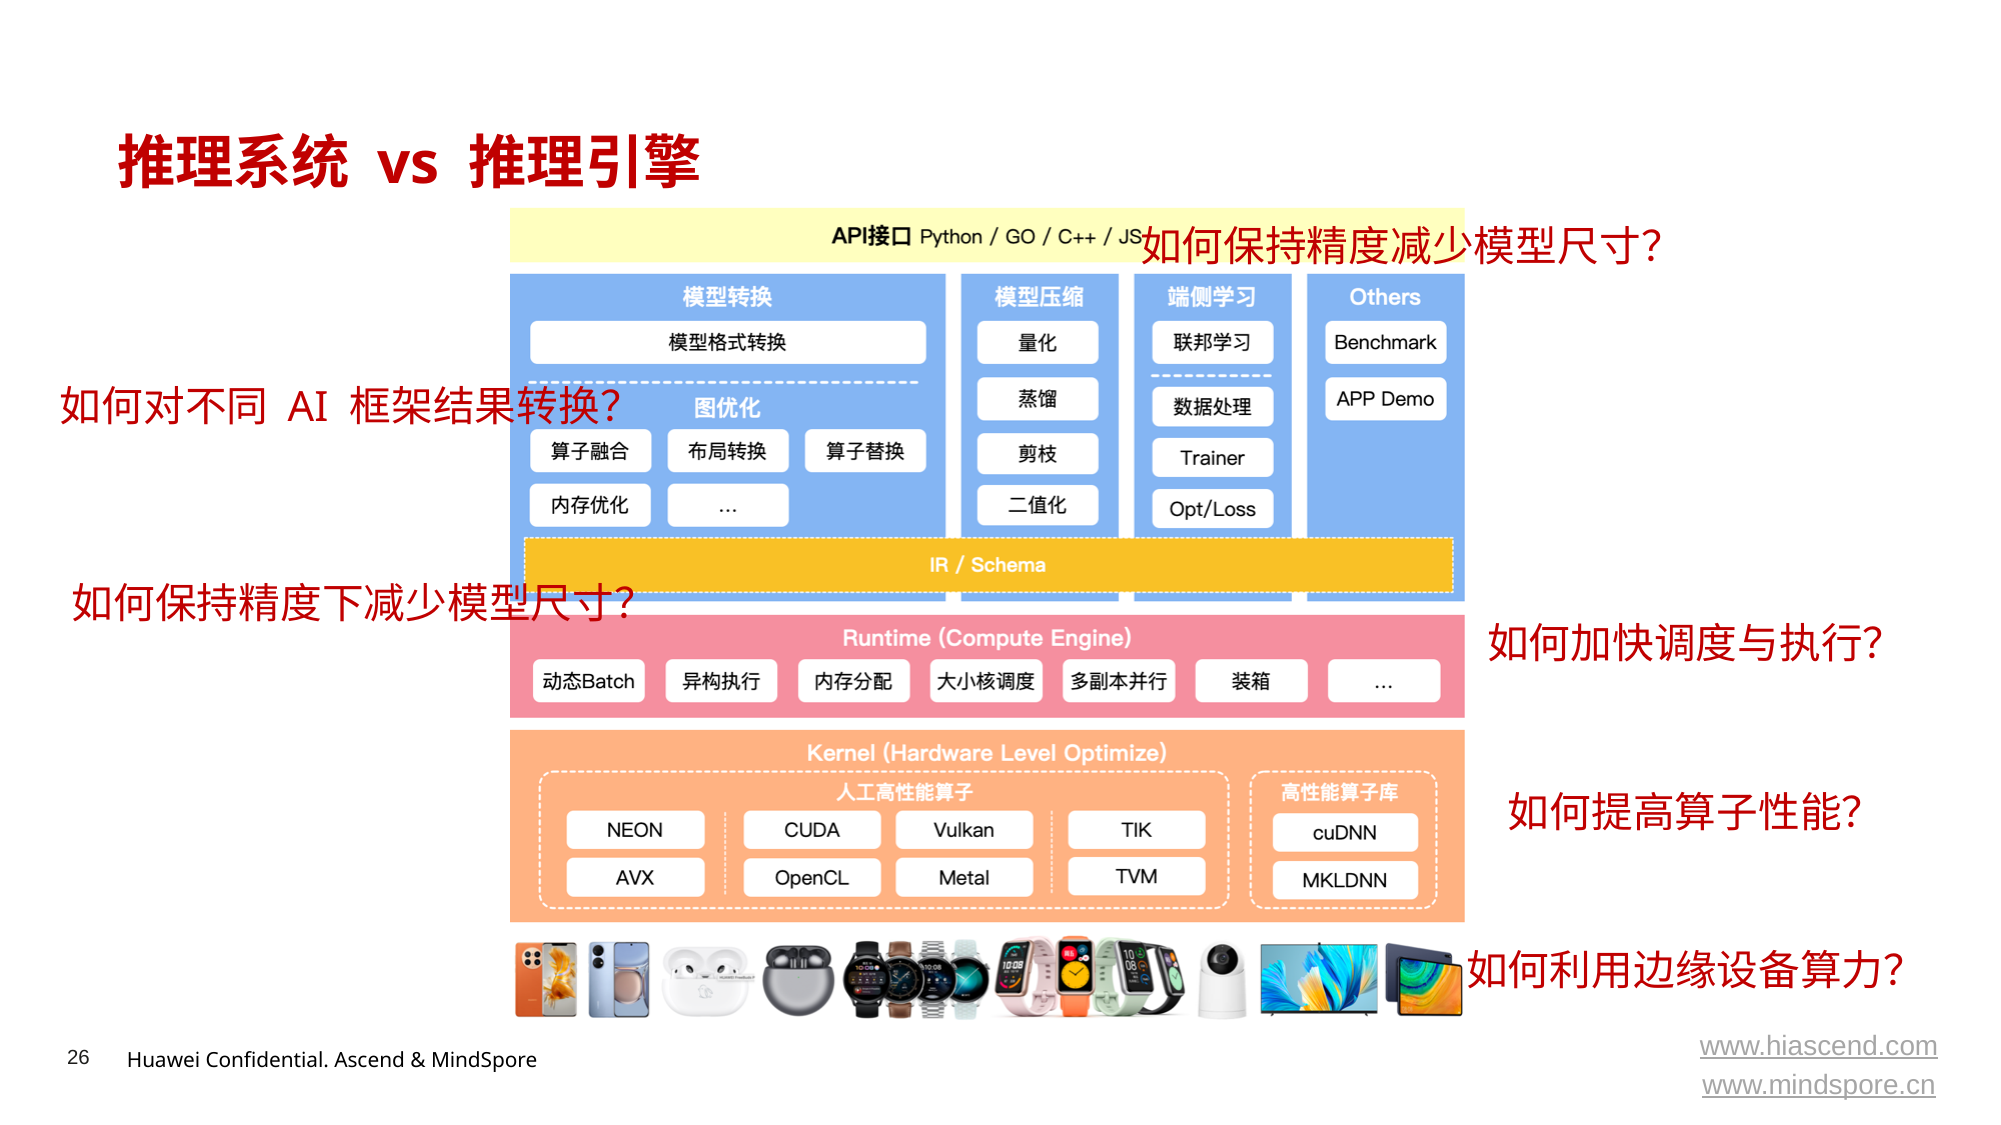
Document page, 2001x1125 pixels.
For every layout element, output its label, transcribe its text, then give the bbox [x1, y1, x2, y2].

text_box 如何保持精度减少模型尺寸？ [1484, 212, 1698, 277]
text_box 如何保持精度下减少模型尺寸？ [56, 569, 504, 635]
text_box 如何提高算子性能？ [1493, 778, 1899, 844]
picture [509, 207, 1479, 1025]
text_box 如何对不同 AI 框架结果转换？ [45, 372, 504, 438]
text_box 如何利用边缘设备算力？ [1484, 936, 1941, 1002]
text_box 如何加快调度与执行？ [1484, 609, 1920, 674]
title 推理系统 vs 推理引擎 [102, 111, 1901, 209]
